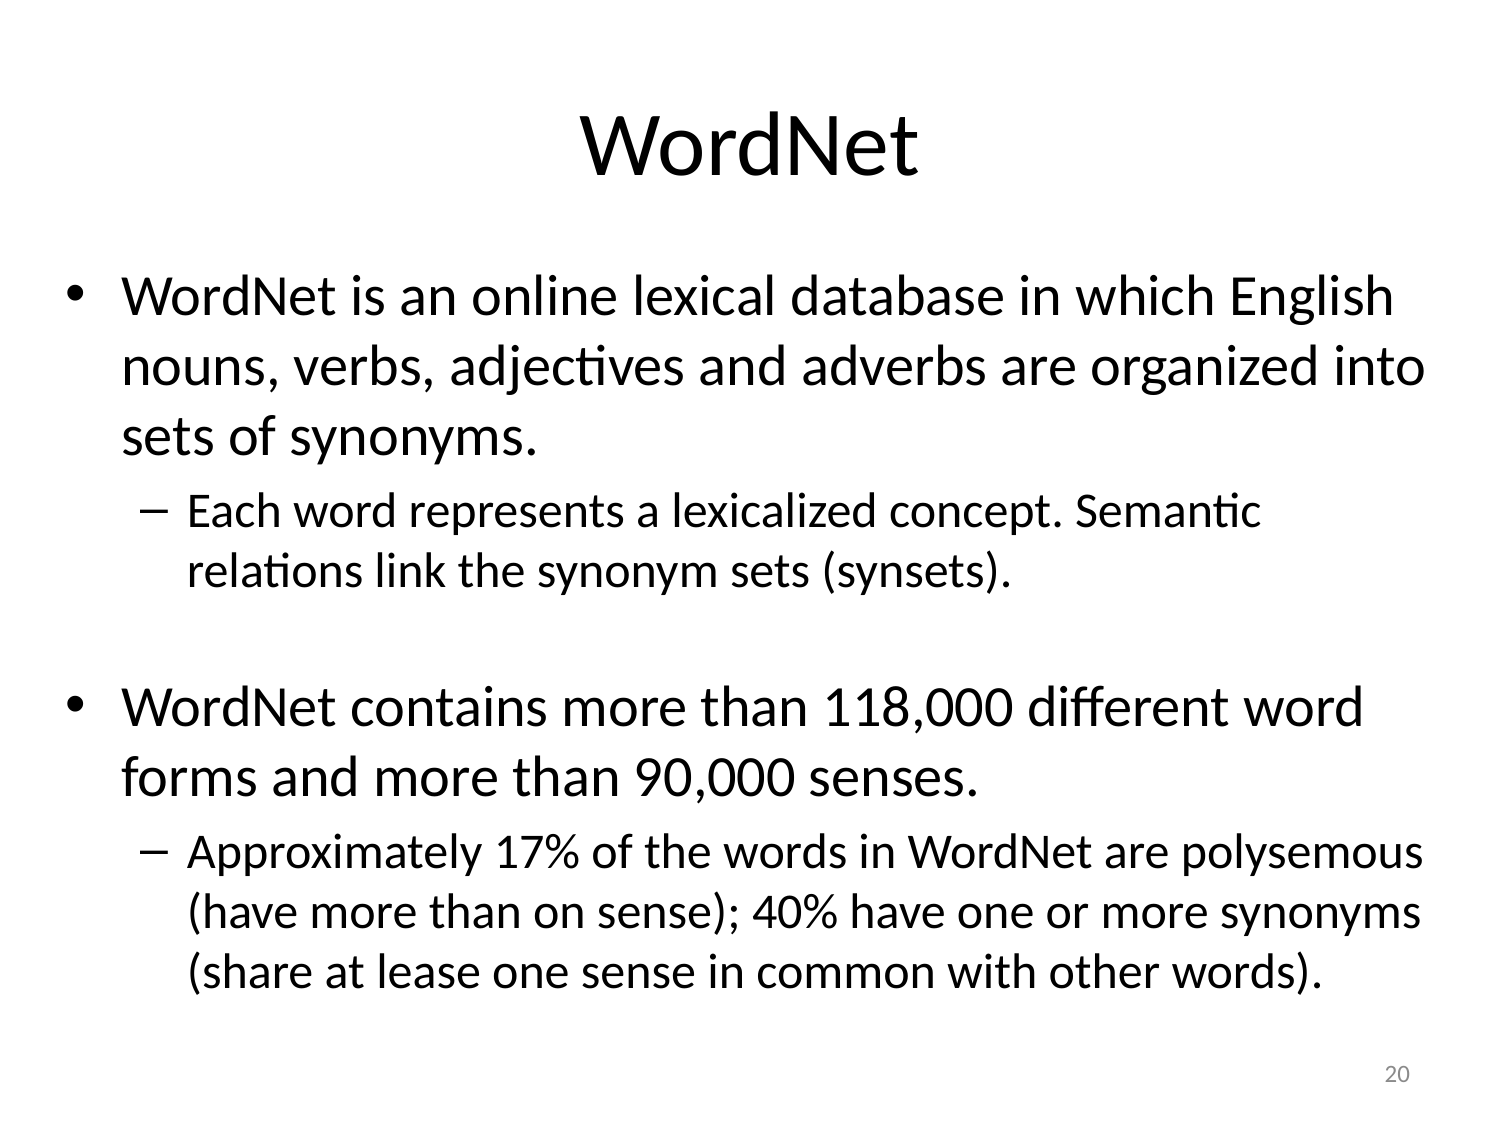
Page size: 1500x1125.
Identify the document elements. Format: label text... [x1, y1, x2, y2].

slide_number 20 [1074, 1042, 1425, 1103]
list WordNet is an online lexical database in which English nouns, verbs, adjectives and adverbs are organized into sets of synonyms. Each word represents a lexicalized concept. Semantic relations link the synonym sets (synsets). WordNet contains more than 118,000 different word forms and more than 90,000 senses. Approximately 17% of the words in WordNet are polysemous (have more than on sense); 40% have one or more synonyms (share at lease one sense in common with other words). [50, 249, 1450, 1050]
title WordNet [75, 45, 1425, 233]
